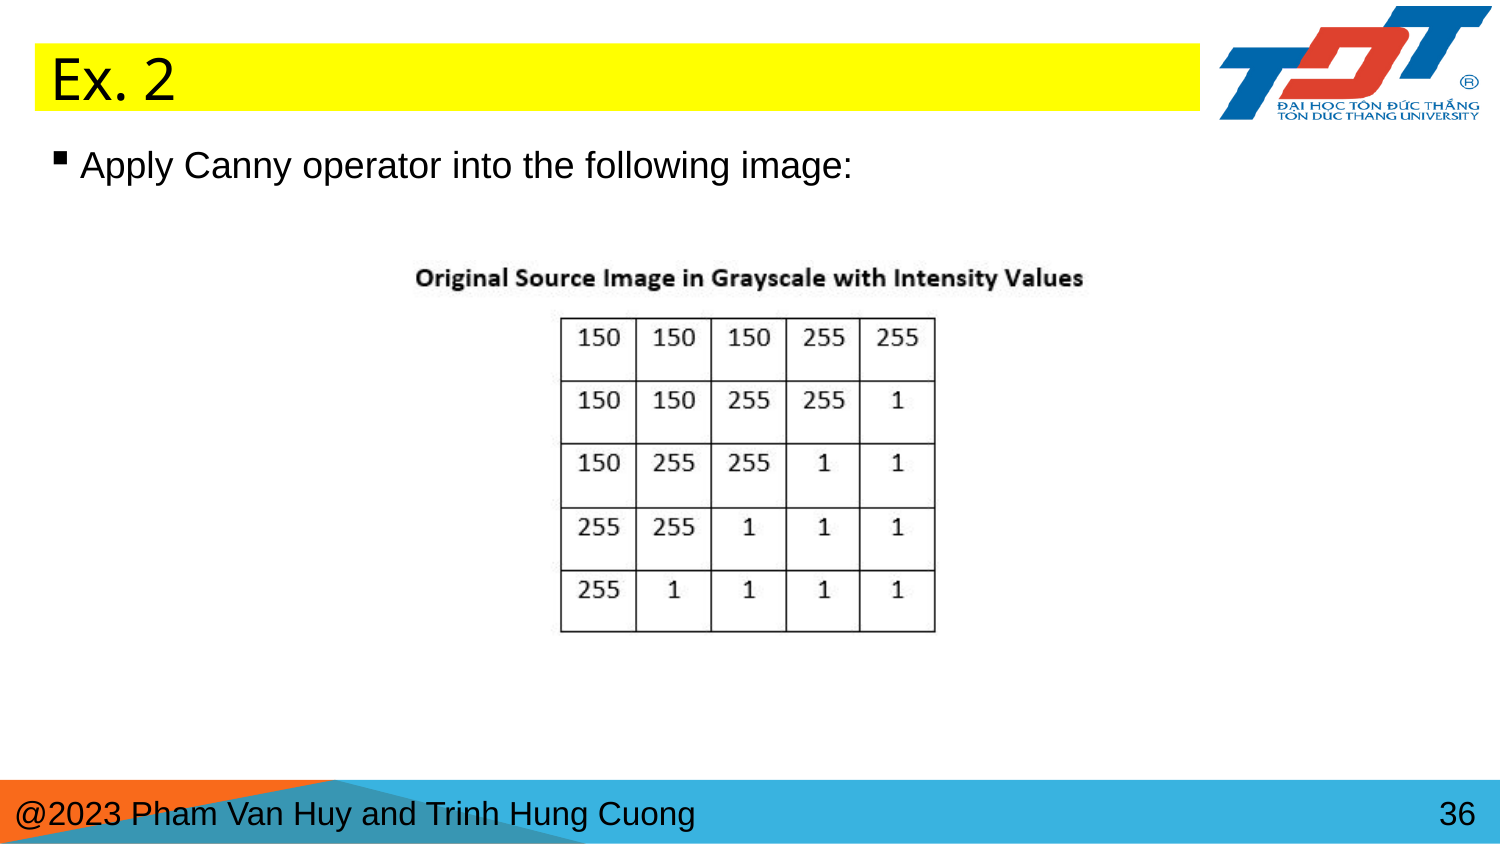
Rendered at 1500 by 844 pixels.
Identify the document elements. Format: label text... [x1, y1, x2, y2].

list Apply Canny operator into the following image: [34, 133, 1378, 771]
picture [1219, 6, 1492, 120]
title Ex. 2 [34, 43, 1200, 111]
picture [401, 260, 1098, 650]
